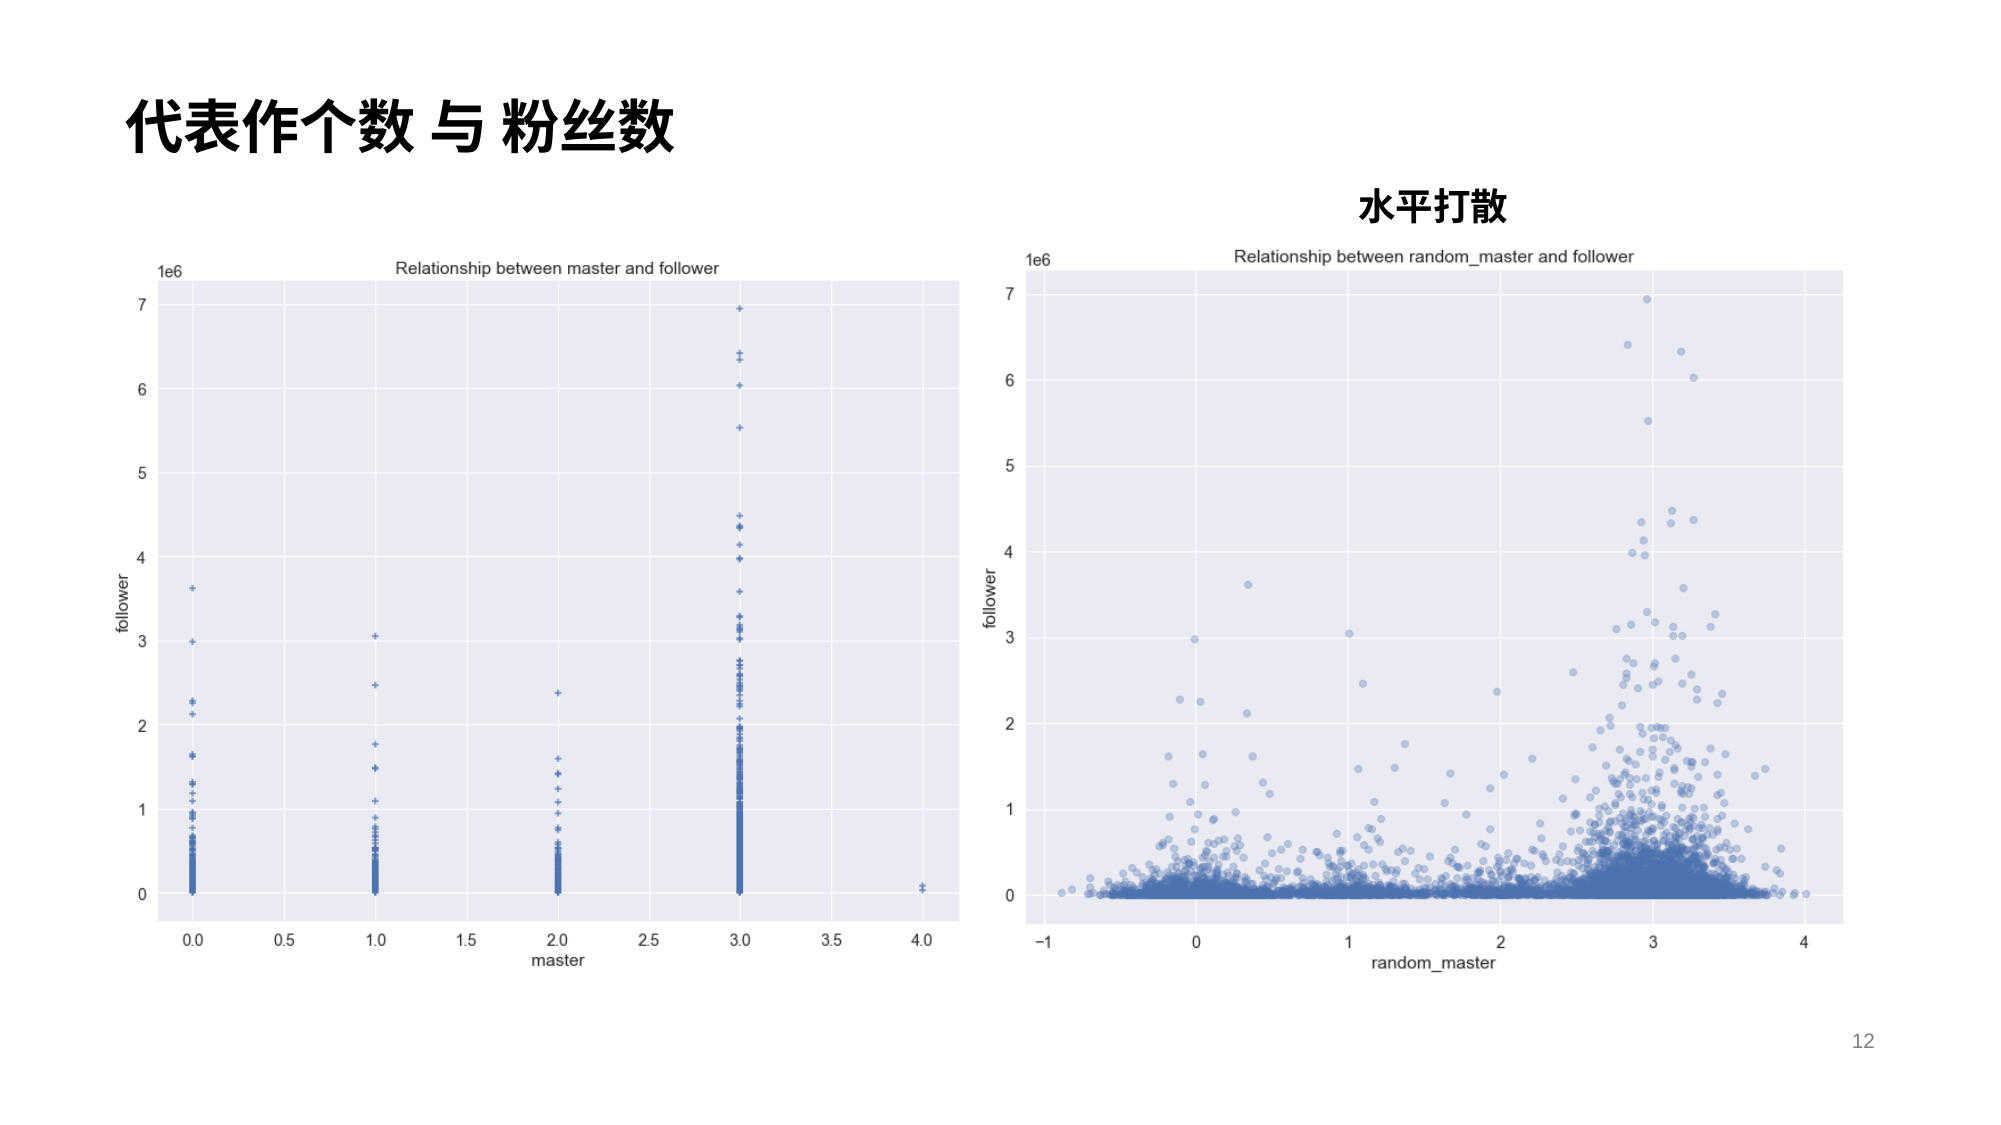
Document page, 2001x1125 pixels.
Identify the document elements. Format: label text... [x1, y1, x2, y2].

slide_number 12 [1412, 1022, 1890, 1057]
picture [976, 242, 1850, 980]
picture [109, 254, 966, 976]
title 代表作个数 与 粉丝数 [109, 36, 1890, 169]
text_box 水平打散 [1343, 175, 1575, 236]
